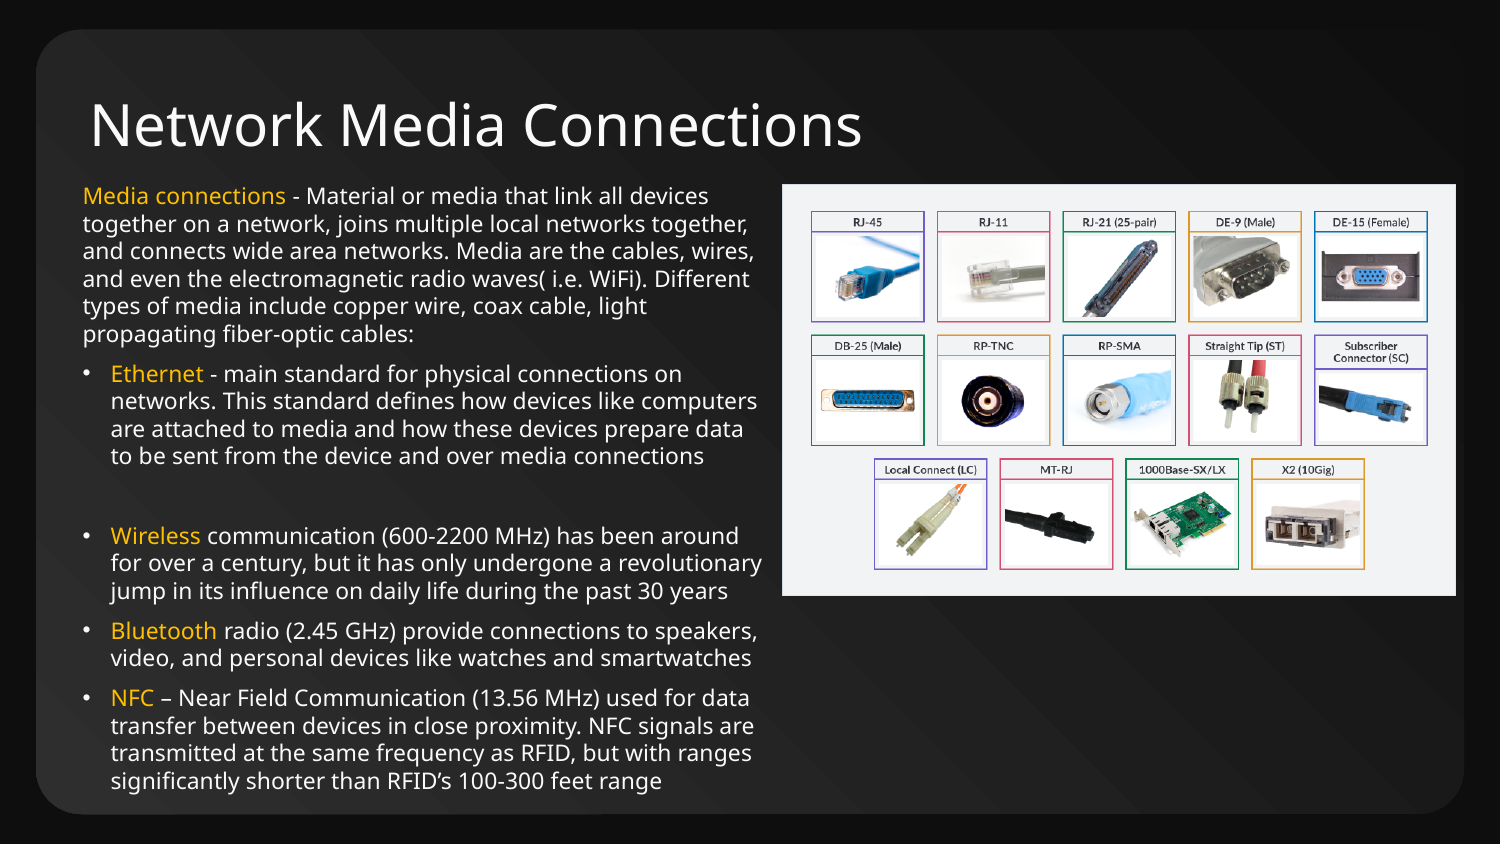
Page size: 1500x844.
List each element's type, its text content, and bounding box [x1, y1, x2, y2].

picture [781, 184, 1456, 596]
title Network Media Connections [74, 72, 1426, 167]
text_box Media connections - Material or media that link all devices together on a network, joins multiple local networks together, and connects wide area networks. Media are the cables, wires, and even the electromagnetic radio waves( i.e. WiFi). Different types of media include copper wire, coax cable, light propagating fiber-optic cables: Ethernet - main standard for physical connections on networks. This standard defines how devices like computers are attached to media and how these devices prepare data to be sent from the device and over media connections Wireless communication (600-2200 MHz) has been around for over a century, but it has only undergone a revolutionary jump in its influence on daily life during the past 30 years Bluetooth radio (2.45 GHz) provide connections to speakers, video, and personal devices like watches and smartwatches NFC – Near Field Communication (13.56 MHz) used for data transfer between devices in close proximity. NFC signals are transmitted at the same frequency as RFID, but with ranges significantly shorter than RFID’s 100-300 feet range [44, 166, 782, 706]
